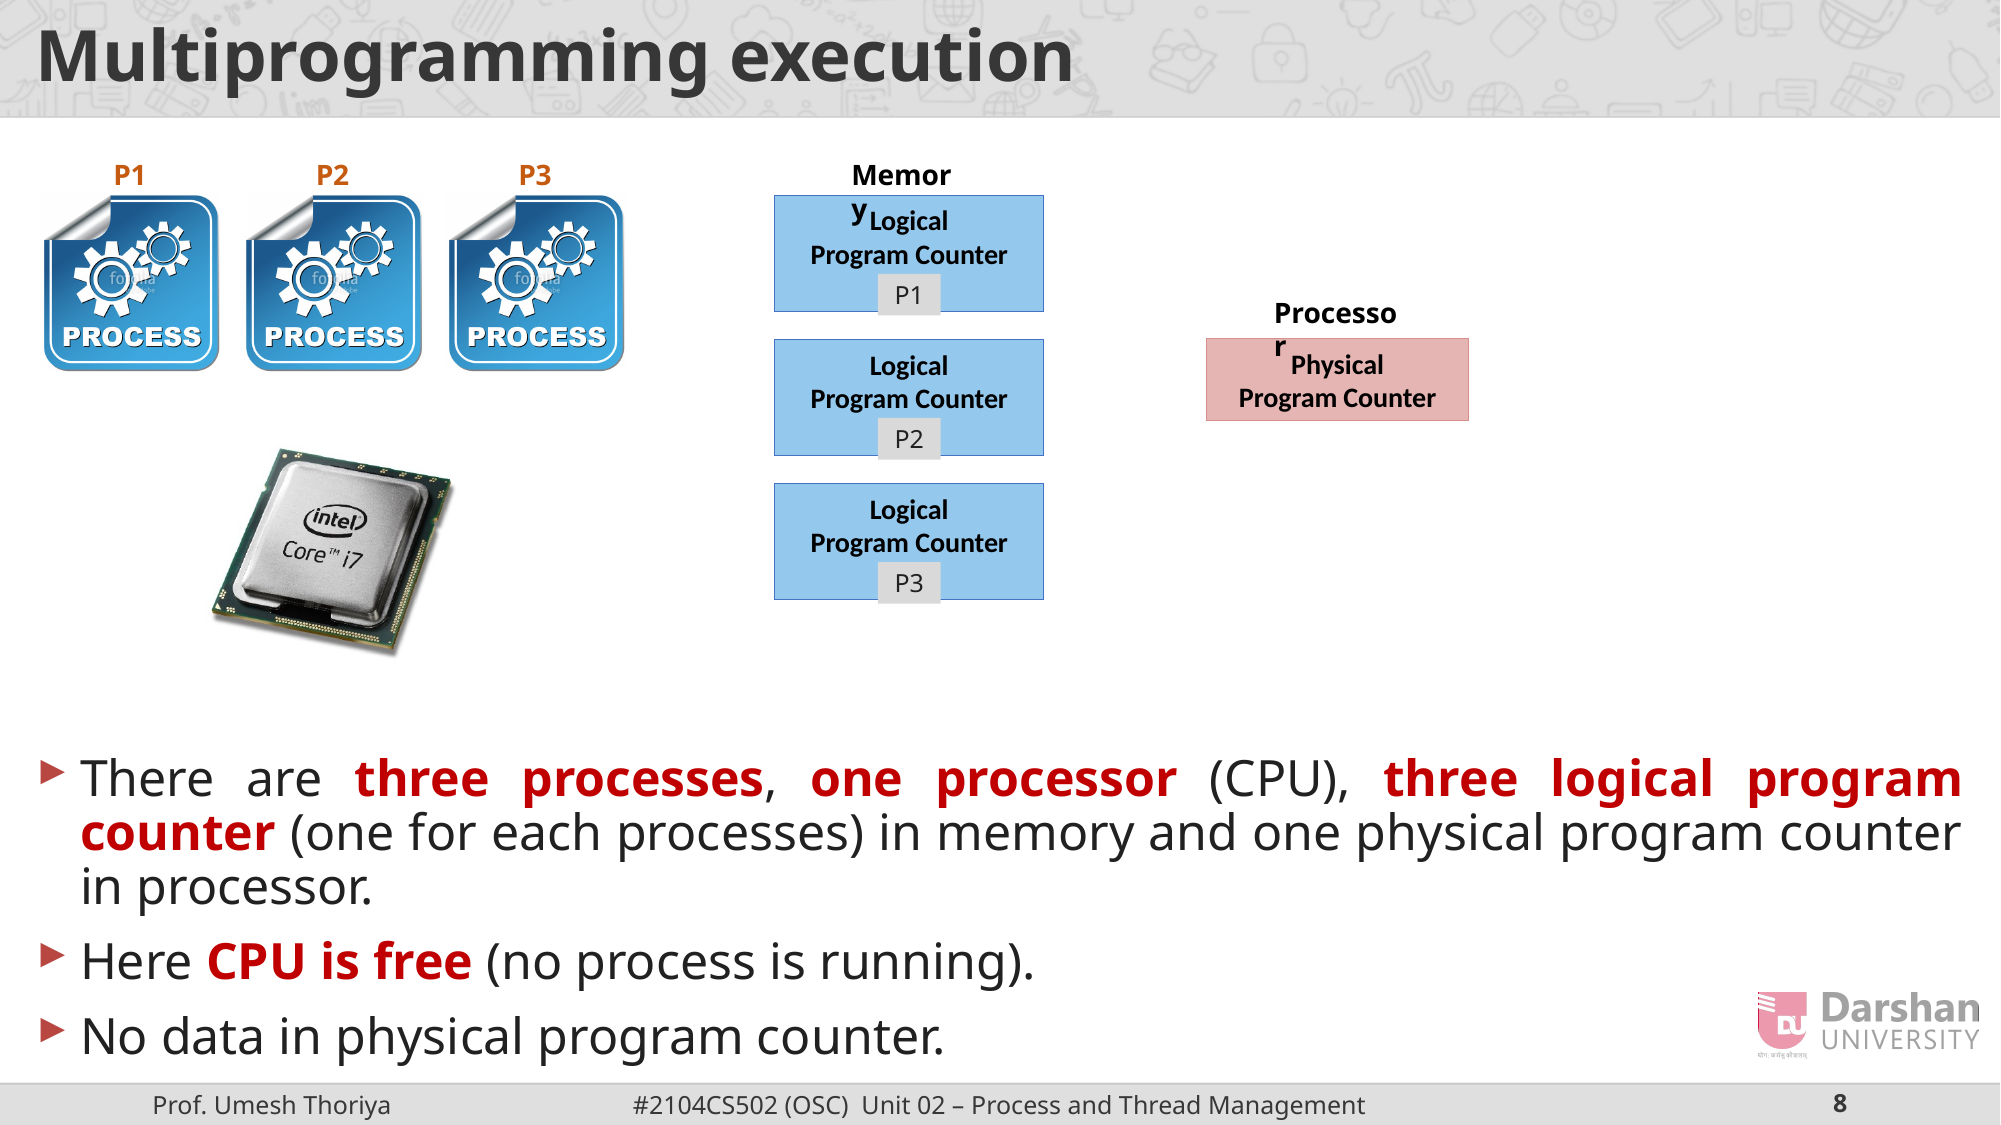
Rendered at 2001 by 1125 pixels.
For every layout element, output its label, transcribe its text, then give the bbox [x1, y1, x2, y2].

text_box P2 [877, 417, 942, 461]
text_box Logical Program Counter [774, 339, 1044, 456]
text_box Physical Program Counter [1206, 338, 1469, 421]
text_box P1 [877, 273, 942, 316]
text_box Logical Program Counter [774, 195, 1044, 312]
text_box P2 [298, 149, 367, 190]
picture [205, 444, 460, 664]
title Multiprogramming execution [0, 0, 2000, 117]
picture [444, 190, 626, 373]
picture [39, 190, 221, 373]
text_box P3 [503, 149, 568, 190]
text_box P1 [95, 149, 166, 190]
text_box P3 [877, 561, 942, 605]
list There are three processes, one processor (CPU), three logical program counter (one for each processes) in memory and one physical program counter in processor. Here CPU is free (no process is running). No data in physical program counter. [21, 141, 1979, 1059]
text_box Logical Program Counter [774, 483, 1044, 600]
text_box Processor [1259, 287, 1417, 370]
text_box Memory [836, 149, 983, 233]
picture [241, 190, 424, 373]
